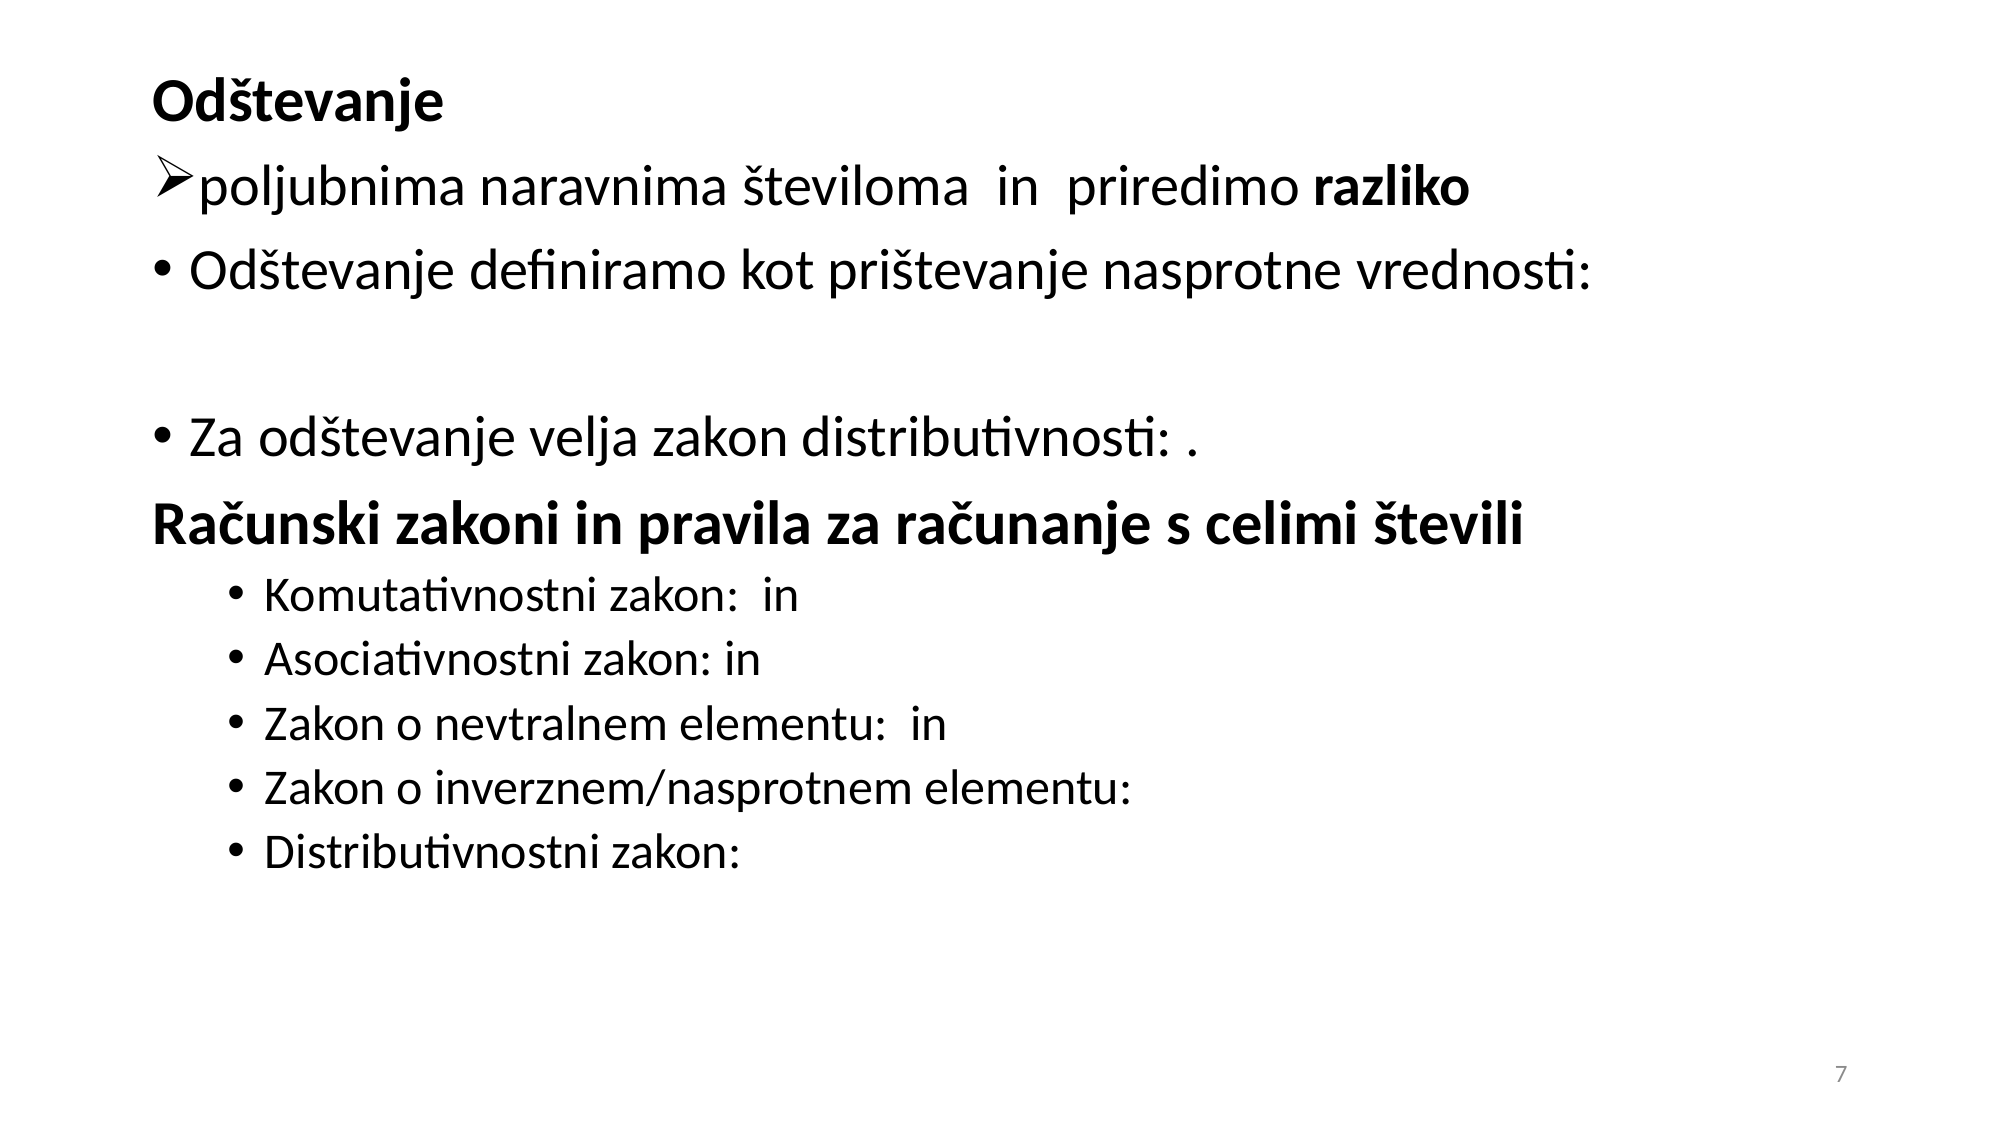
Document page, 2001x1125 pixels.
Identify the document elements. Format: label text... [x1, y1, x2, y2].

slide_number 7 [1412, 1042, 1863, 1103]
